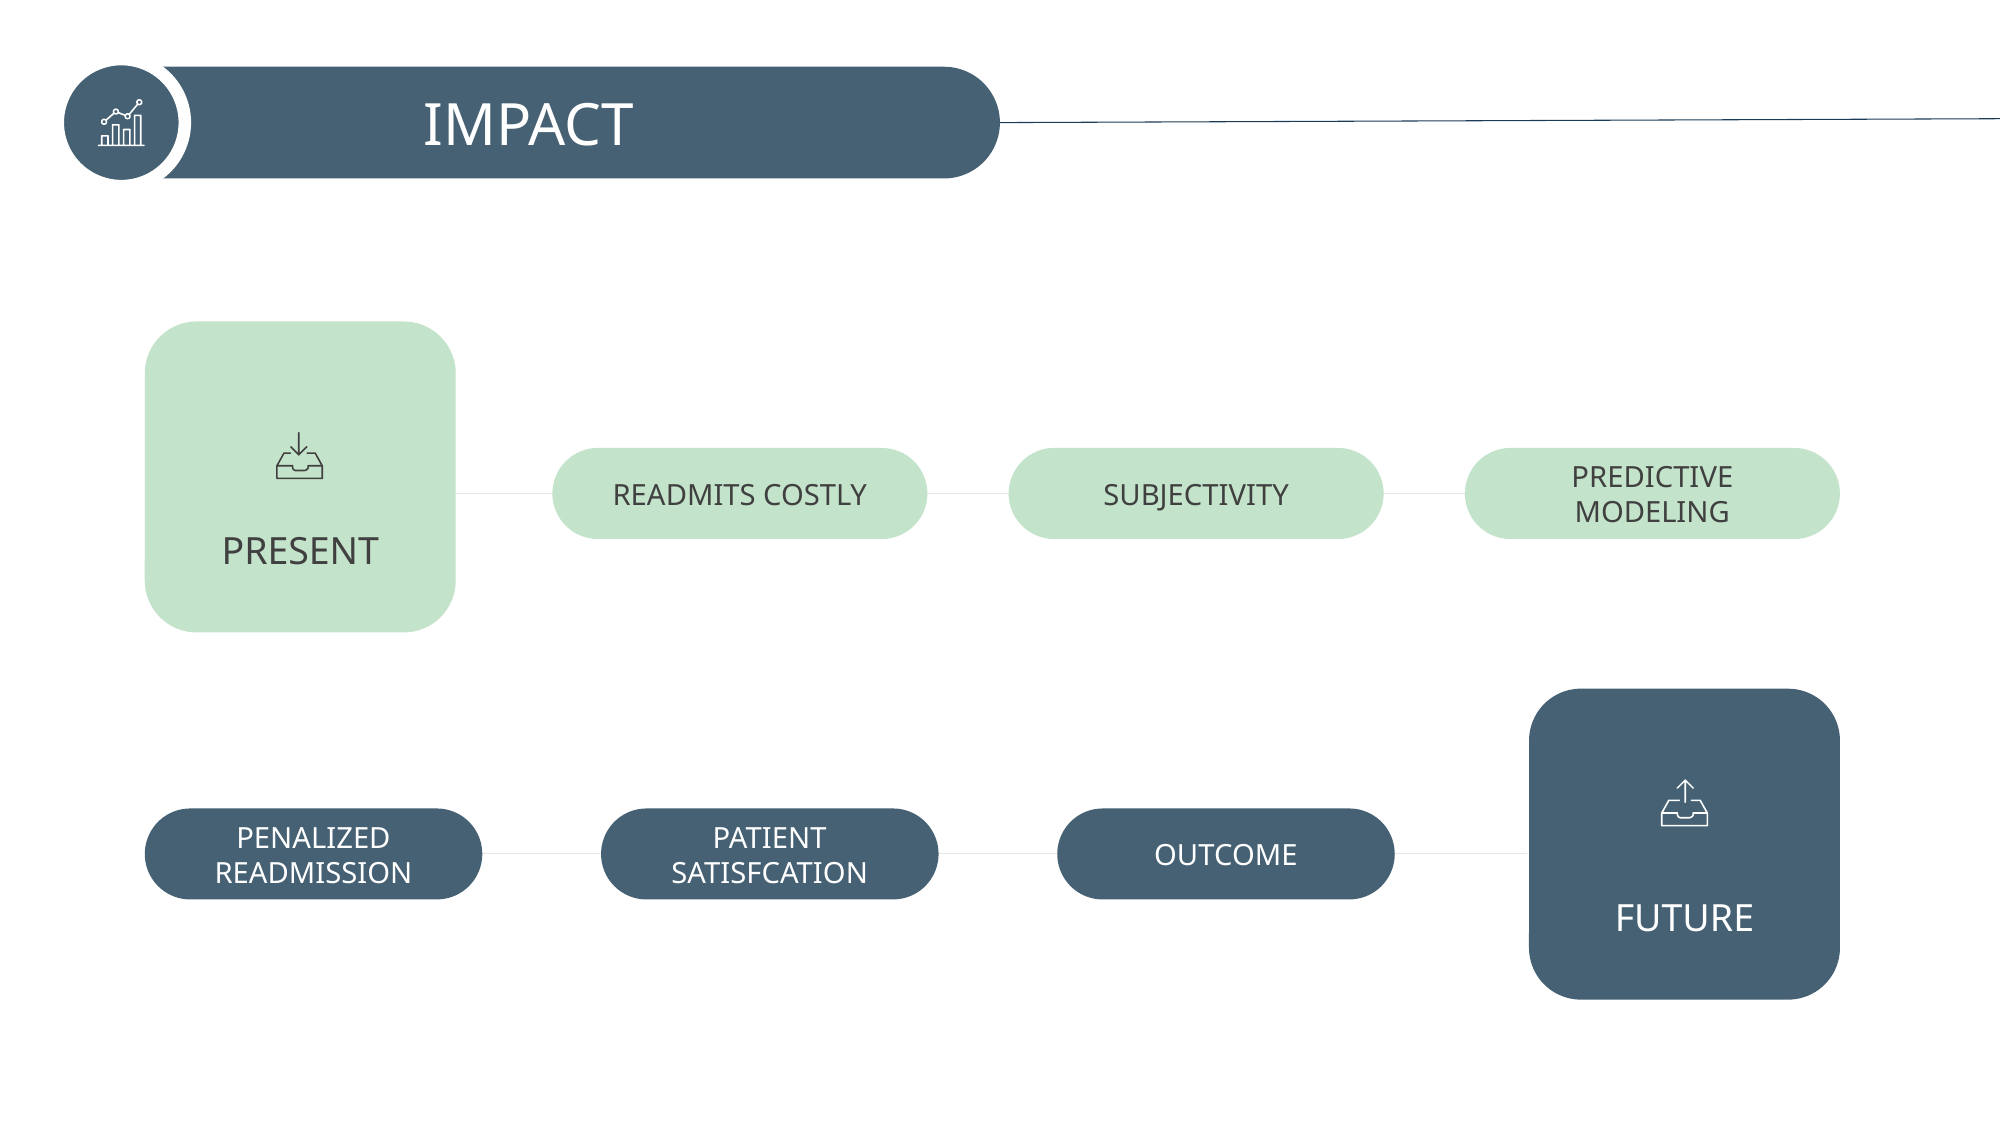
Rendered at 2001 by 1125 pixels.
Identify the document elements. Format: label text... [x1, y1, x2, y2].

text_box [144, 808, 1527, 900]
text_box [97, 99, 145, 147]
text_box READMITS COSTLY [551, 446, 929, 493]
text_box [1660, 779, 1709, 827]
text_box [56, 58, 186, 188]
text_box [276, 432, 324, 480]
text_box IMPACT [153, 65, 1001, 180]
text_box SUBJECTIVITY [1007, 494, 1385, 541]
text_box SUBJECTIVITY [1007, 446, 1385, 493]
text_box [999, 118, 2000, 123]
text_box PREDICTIVE MODELING [1463, 446, 1841, 541]
text_box READMITS COSTLY [551, 494, 929, 541]
text_box FUTURE [1527, 687, 1842, 1001]
text_box PRESENT [143, 320, 457, 634]
